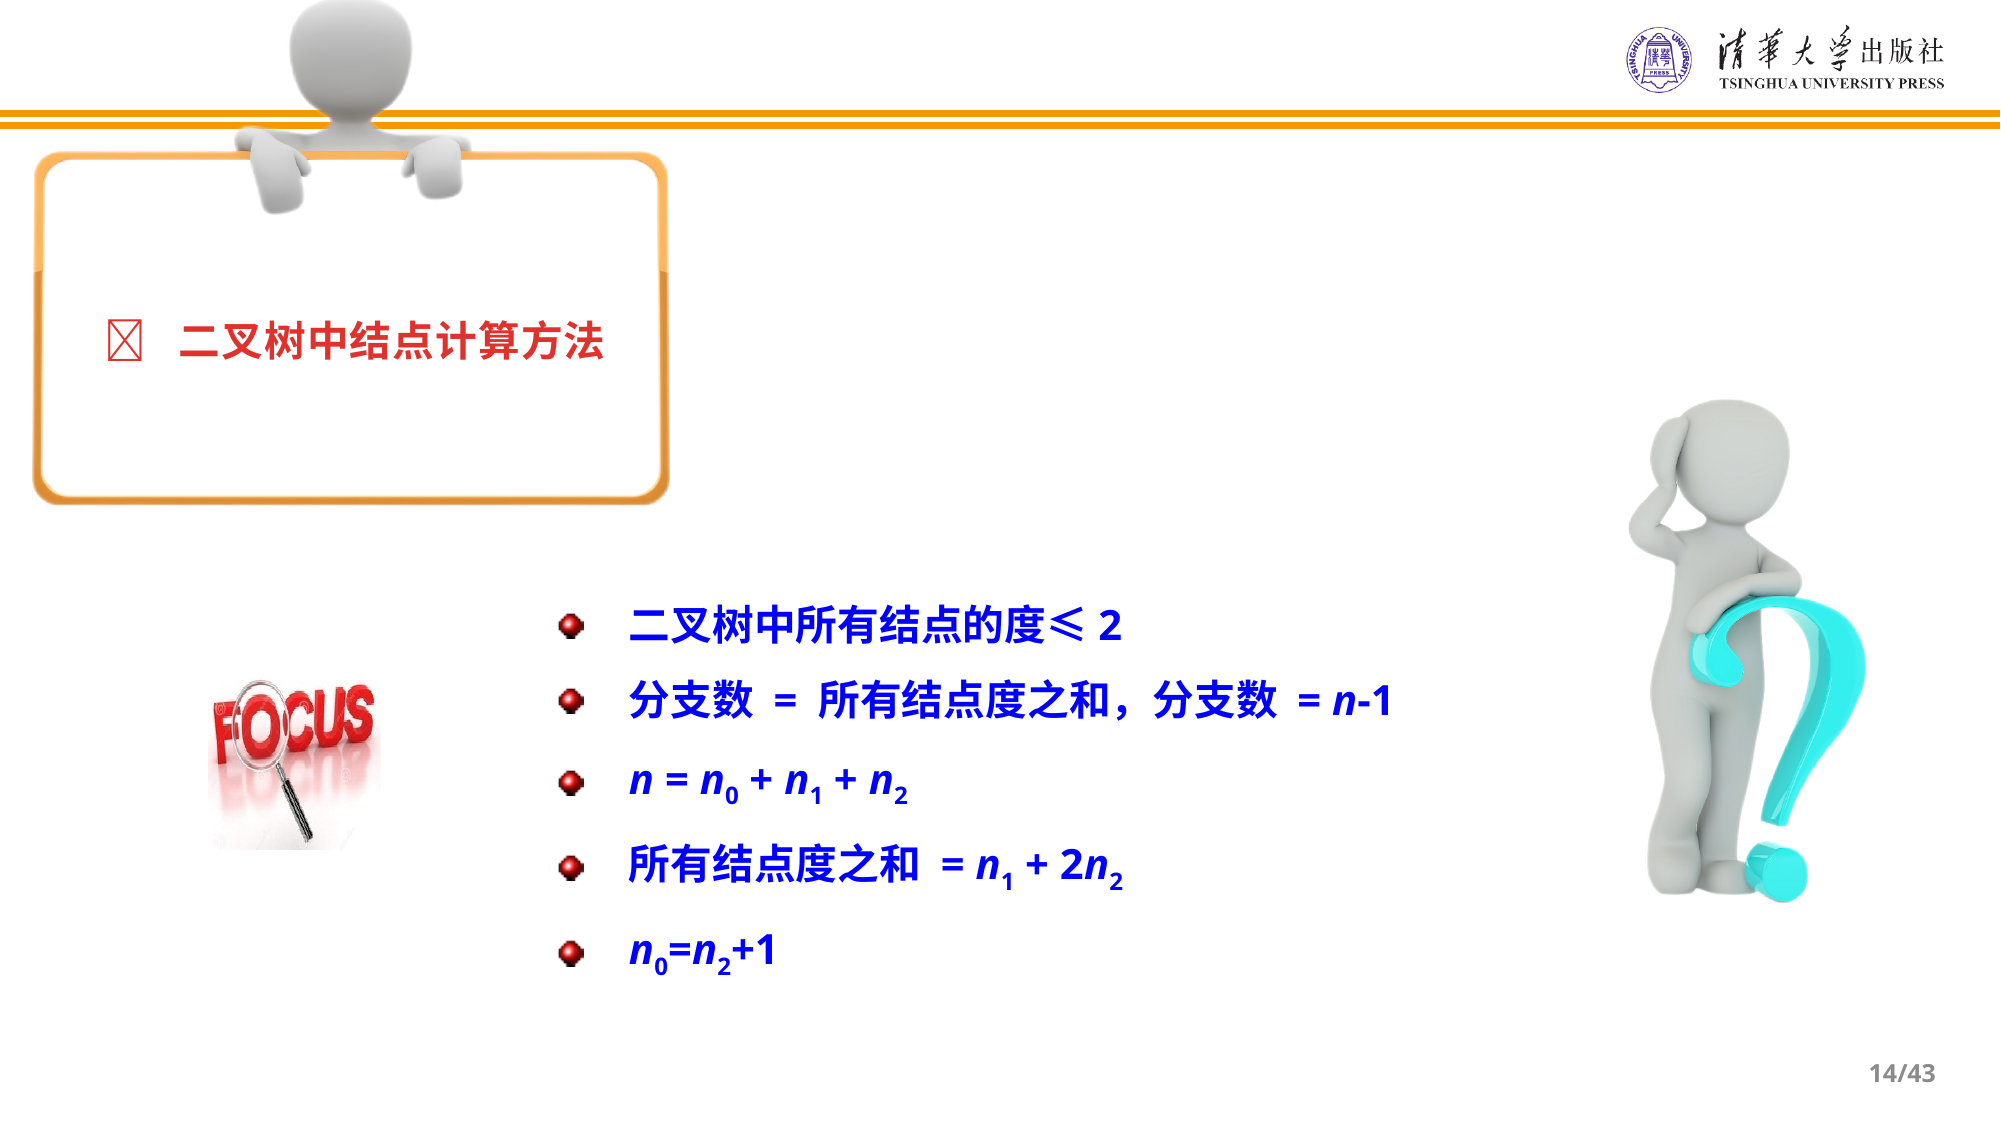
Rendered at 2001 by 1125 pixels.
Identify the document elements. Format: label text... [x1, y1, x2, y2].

picture [554, 766, 584, 796]
picture [208, 659, 381, 851]
slide_number /43 [1484, 1042, 1951, 1103]
text_box  二叉树中结点计算方法 [90, 302, 770, 373]
picture [0, 0, 770, 649]
picture [554, 609, 584, 639]
picture [1454, 361, 2001, 925]
picture [1590, 0, 2001, 144]
picture [554, 936, 584, 967]
picture [554, 684, 584, 714]
text_box 二叉树中所有结点的度≤2 分支数 = 所有结点度之和，分支数 = n-1 n = n0 + n1 + n2 所有结点度之和 = n1 + 2n2 n0=n2+1 [539, 566, 1524, 988]
picture [554, 851, 584, 881]
